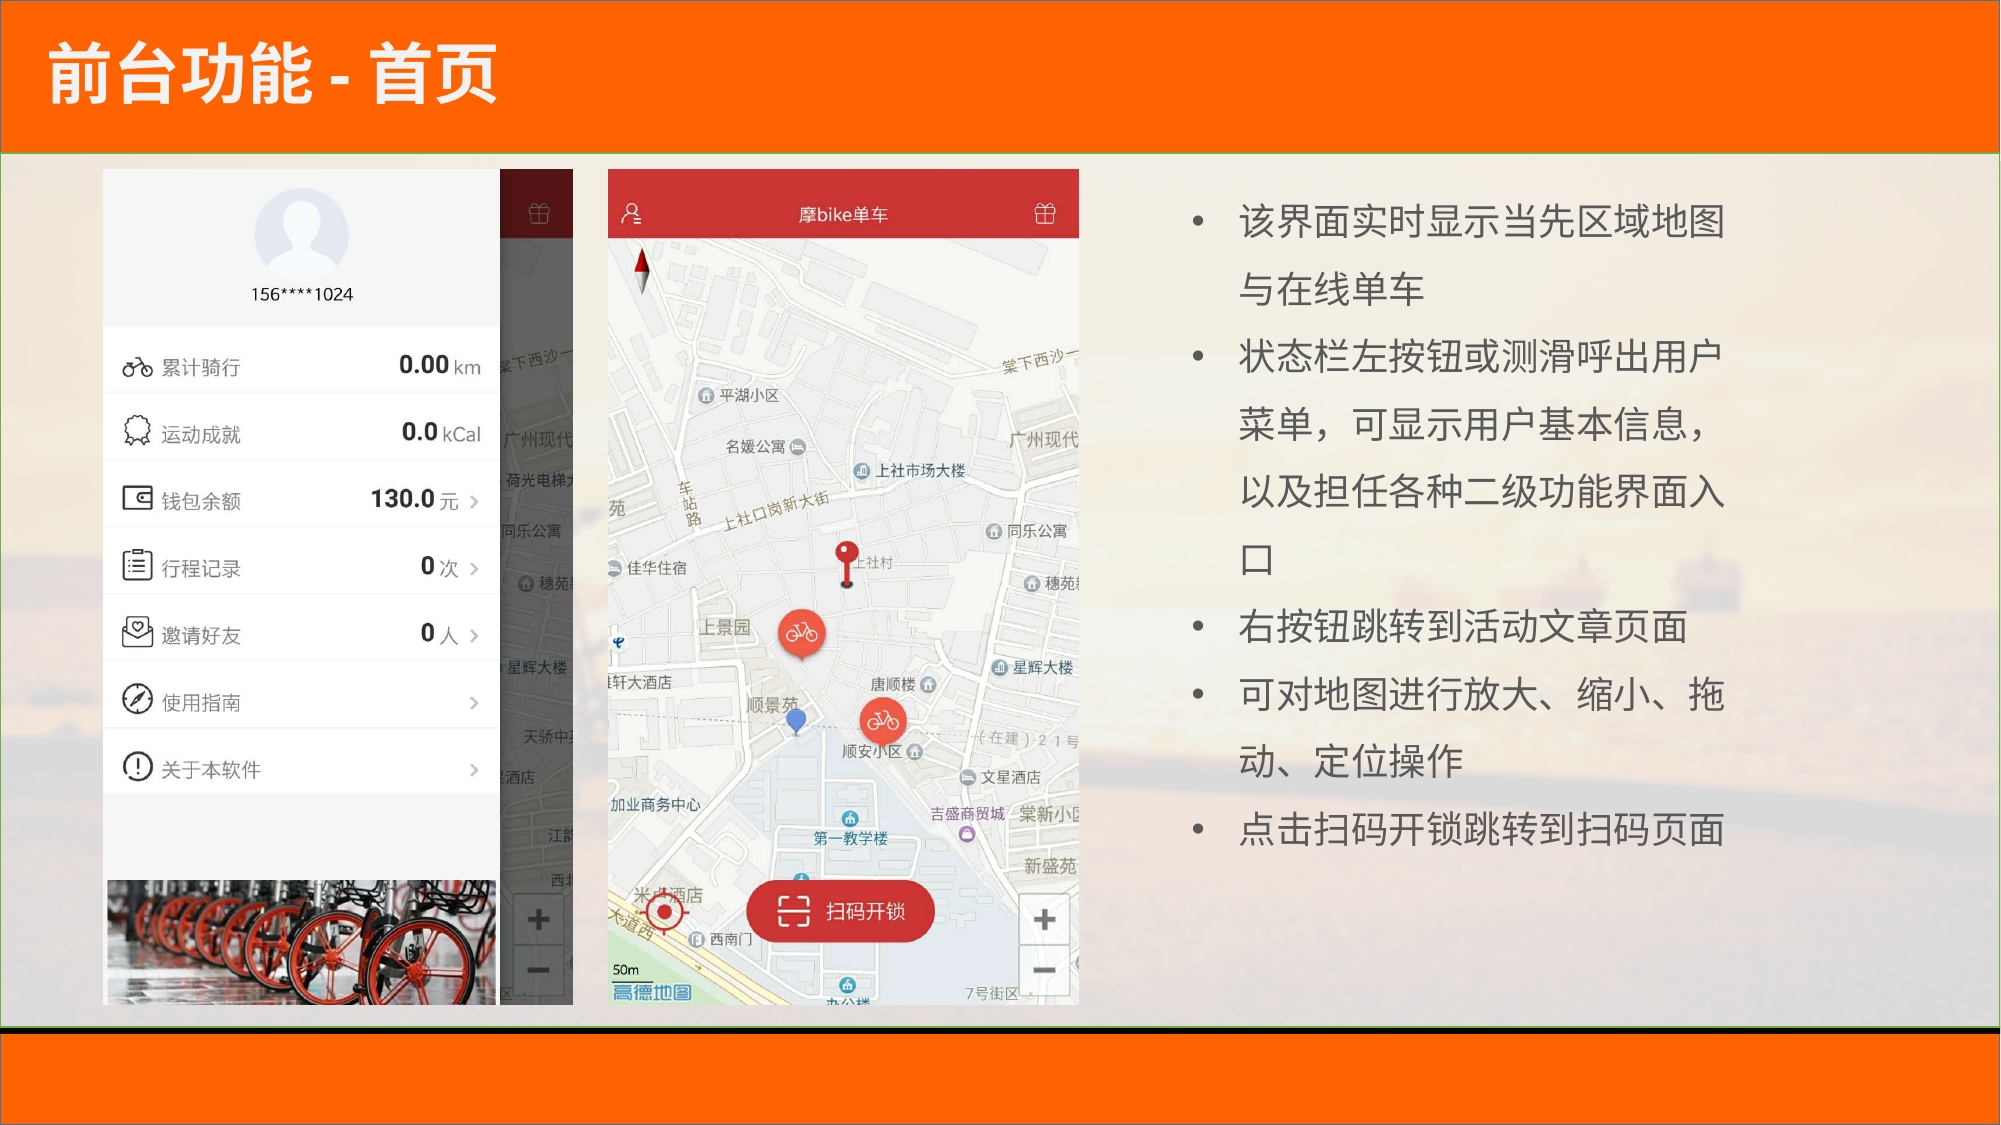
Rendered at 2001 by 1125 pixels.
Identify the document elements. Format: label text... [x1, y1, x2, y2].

text_box 该界面实时显示当先区域地图与在线单车 状态栏左按钮或测滑呼出用户菜单，可显示用户基本信息，以及担任各种二级功能界面入口 右按钮跳转到活动文章页面 可对地图进行放大、缩小、拖动、定位操作 点击扫码开锁跳转到扫码页面 [1176, 168, 1770, 926]
picture [102, 168, 573, 1005]
picture [608, 168, 1079, 1005]
title 前台功能-首页 [31, 0, 1734, 154]
